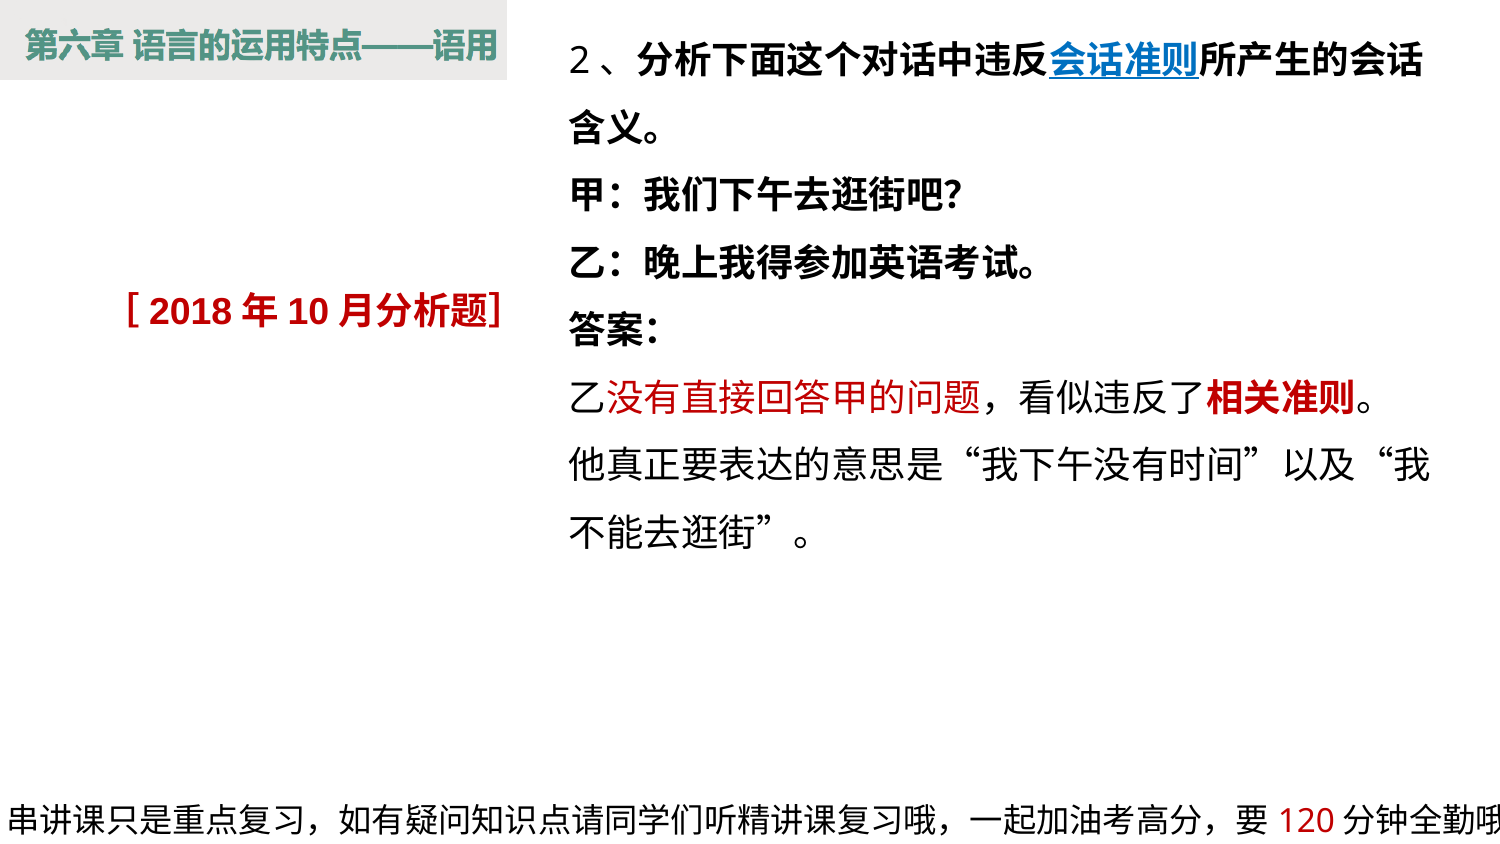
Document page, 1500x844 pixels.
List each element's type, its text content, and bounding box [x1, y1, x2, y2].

text_box ［2018年10月分析题］ [87, 280, 541, 340]
picture [0, 0, 507, 80]
text_box 2、分析下面这个对话中违反会话准则所产生的会话含义。 甲：我们下午去逛街吧？ 乙：晚上我得参加英语考试。 答案： 乙没有直接回答甲的问题，看似违反了相关准则。 他真正要表达的意思是“我下午没有时间”以及“我不能去逛街”。 [554, 6, 1459, 561]
